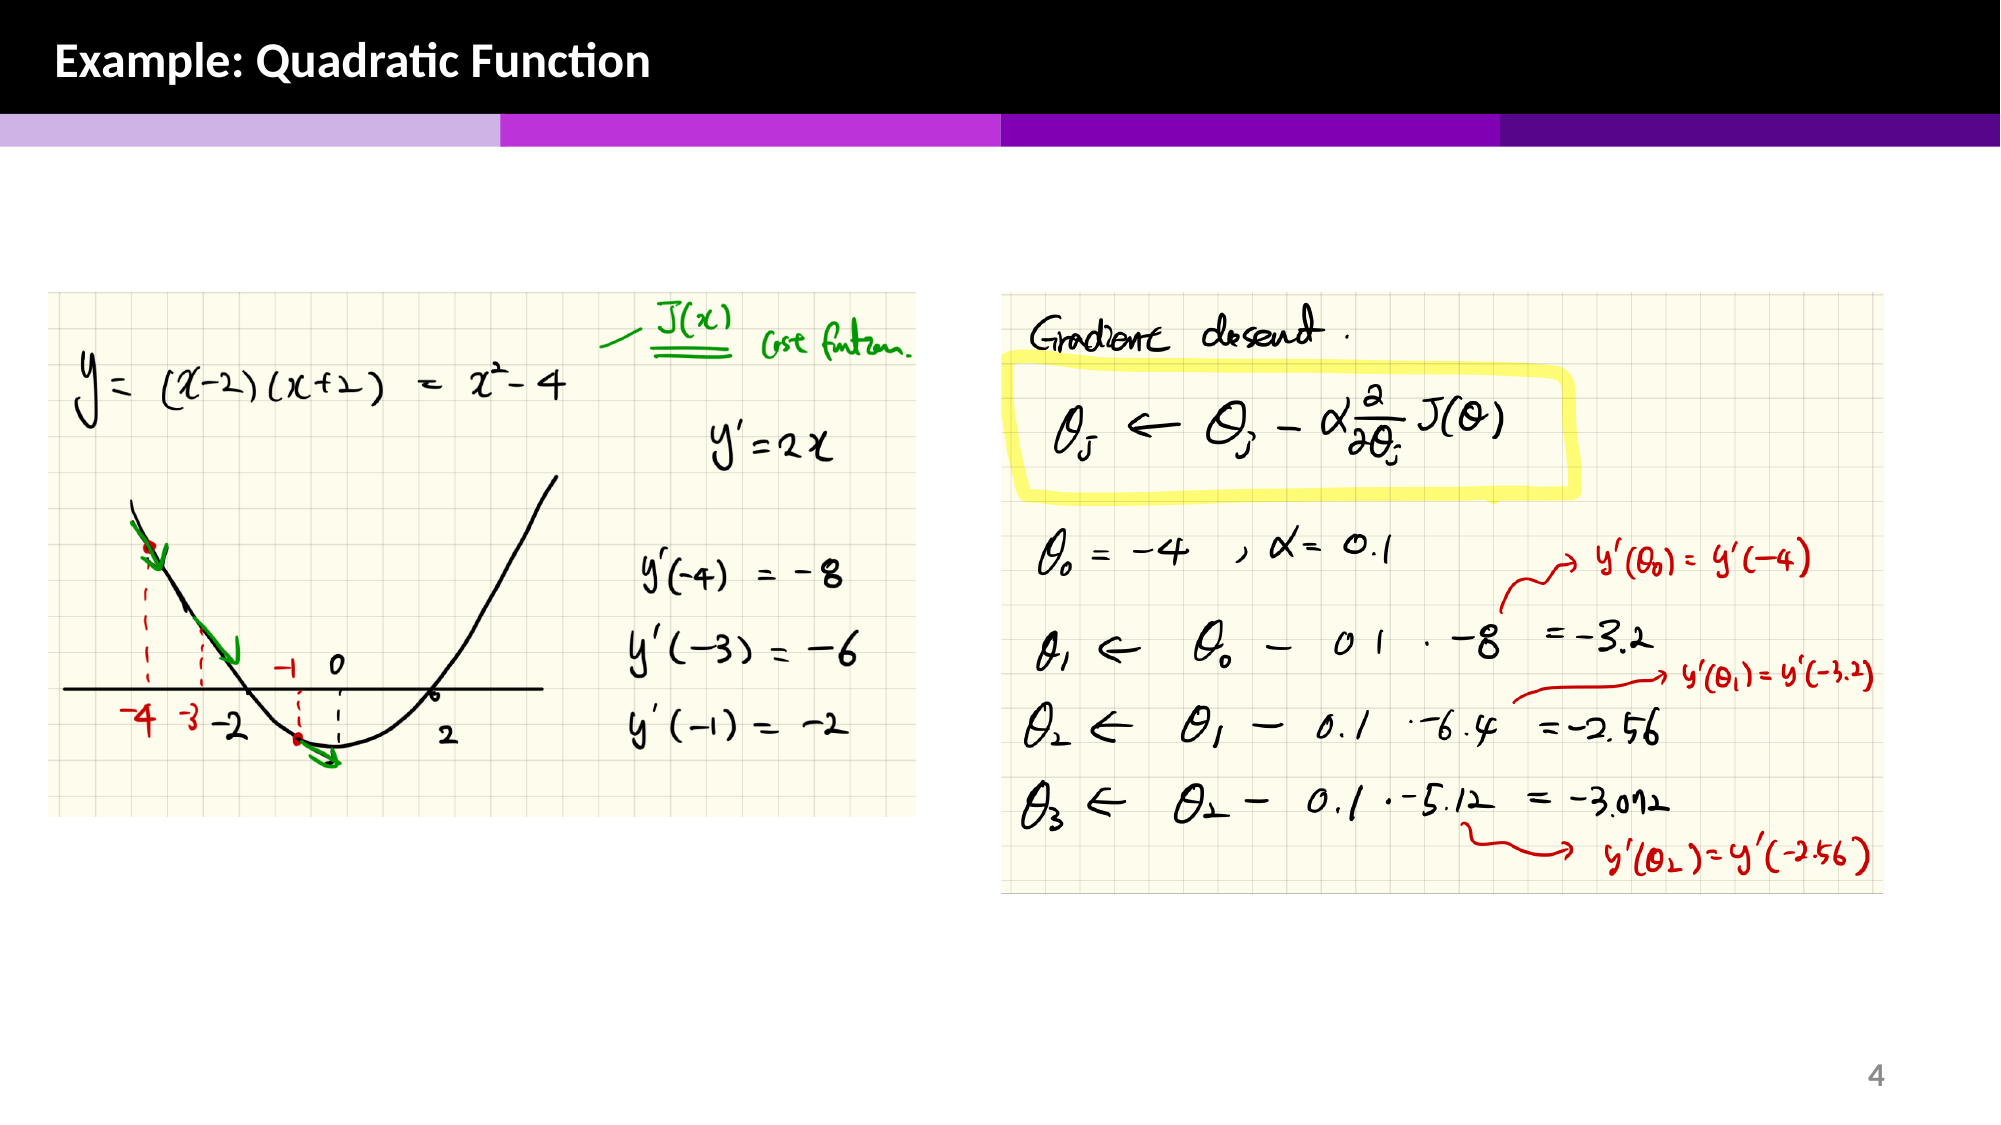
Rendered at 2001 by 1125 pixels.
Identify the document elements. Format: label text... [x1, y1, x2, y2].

picture [1001, 292, 1884, 894]
picture [48, 292, 917, 817]
list Example: Quadratic Function [39, 1, 1964, 114]
